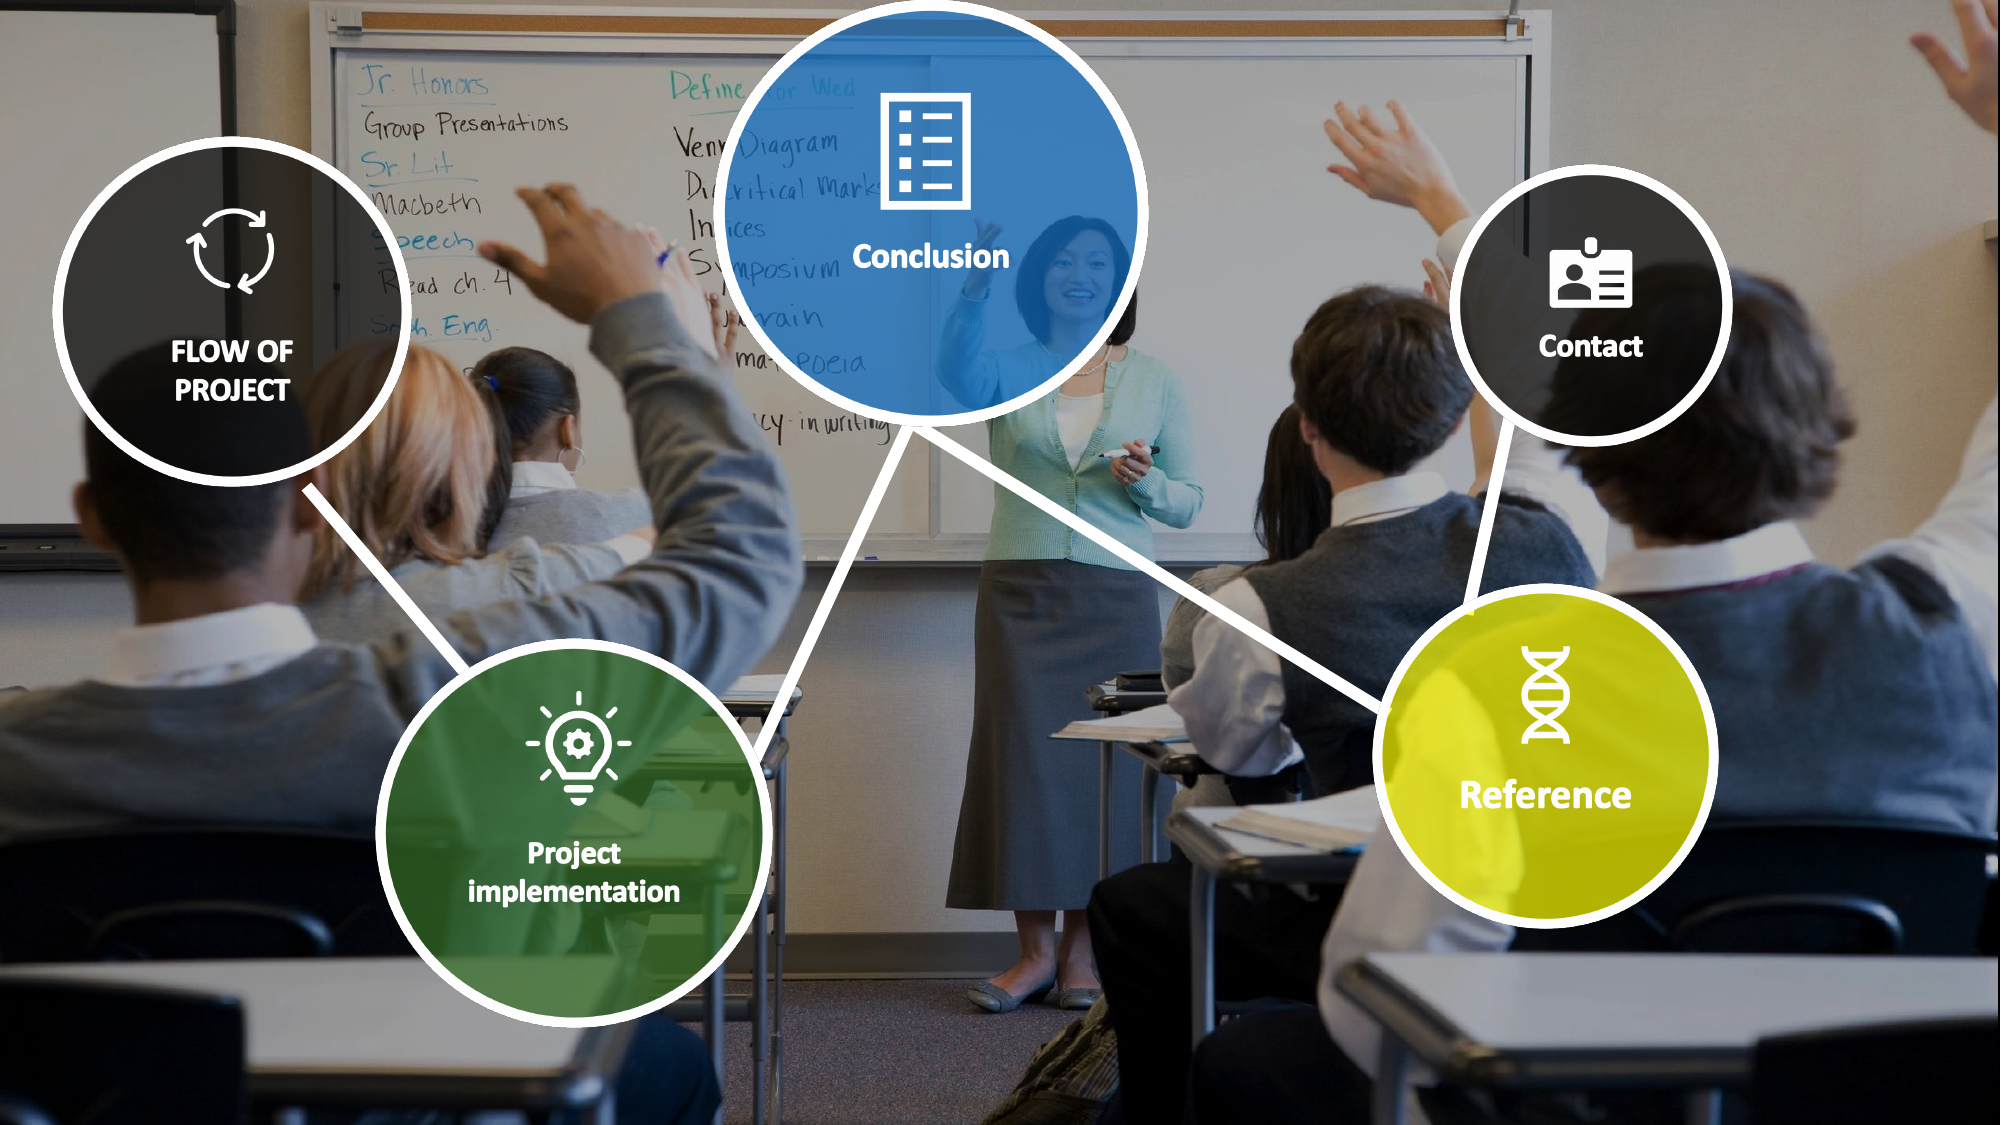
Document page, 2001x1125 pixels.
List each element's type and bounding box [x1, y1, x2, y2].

text_box [911, 422, 1390, 715]
text_box [306, 486, 471, 679]
text_box [753, 422, 910, 763]
text_box [1467, 417, 1510, 615]
picture [0, 0, 1998, 1125]
